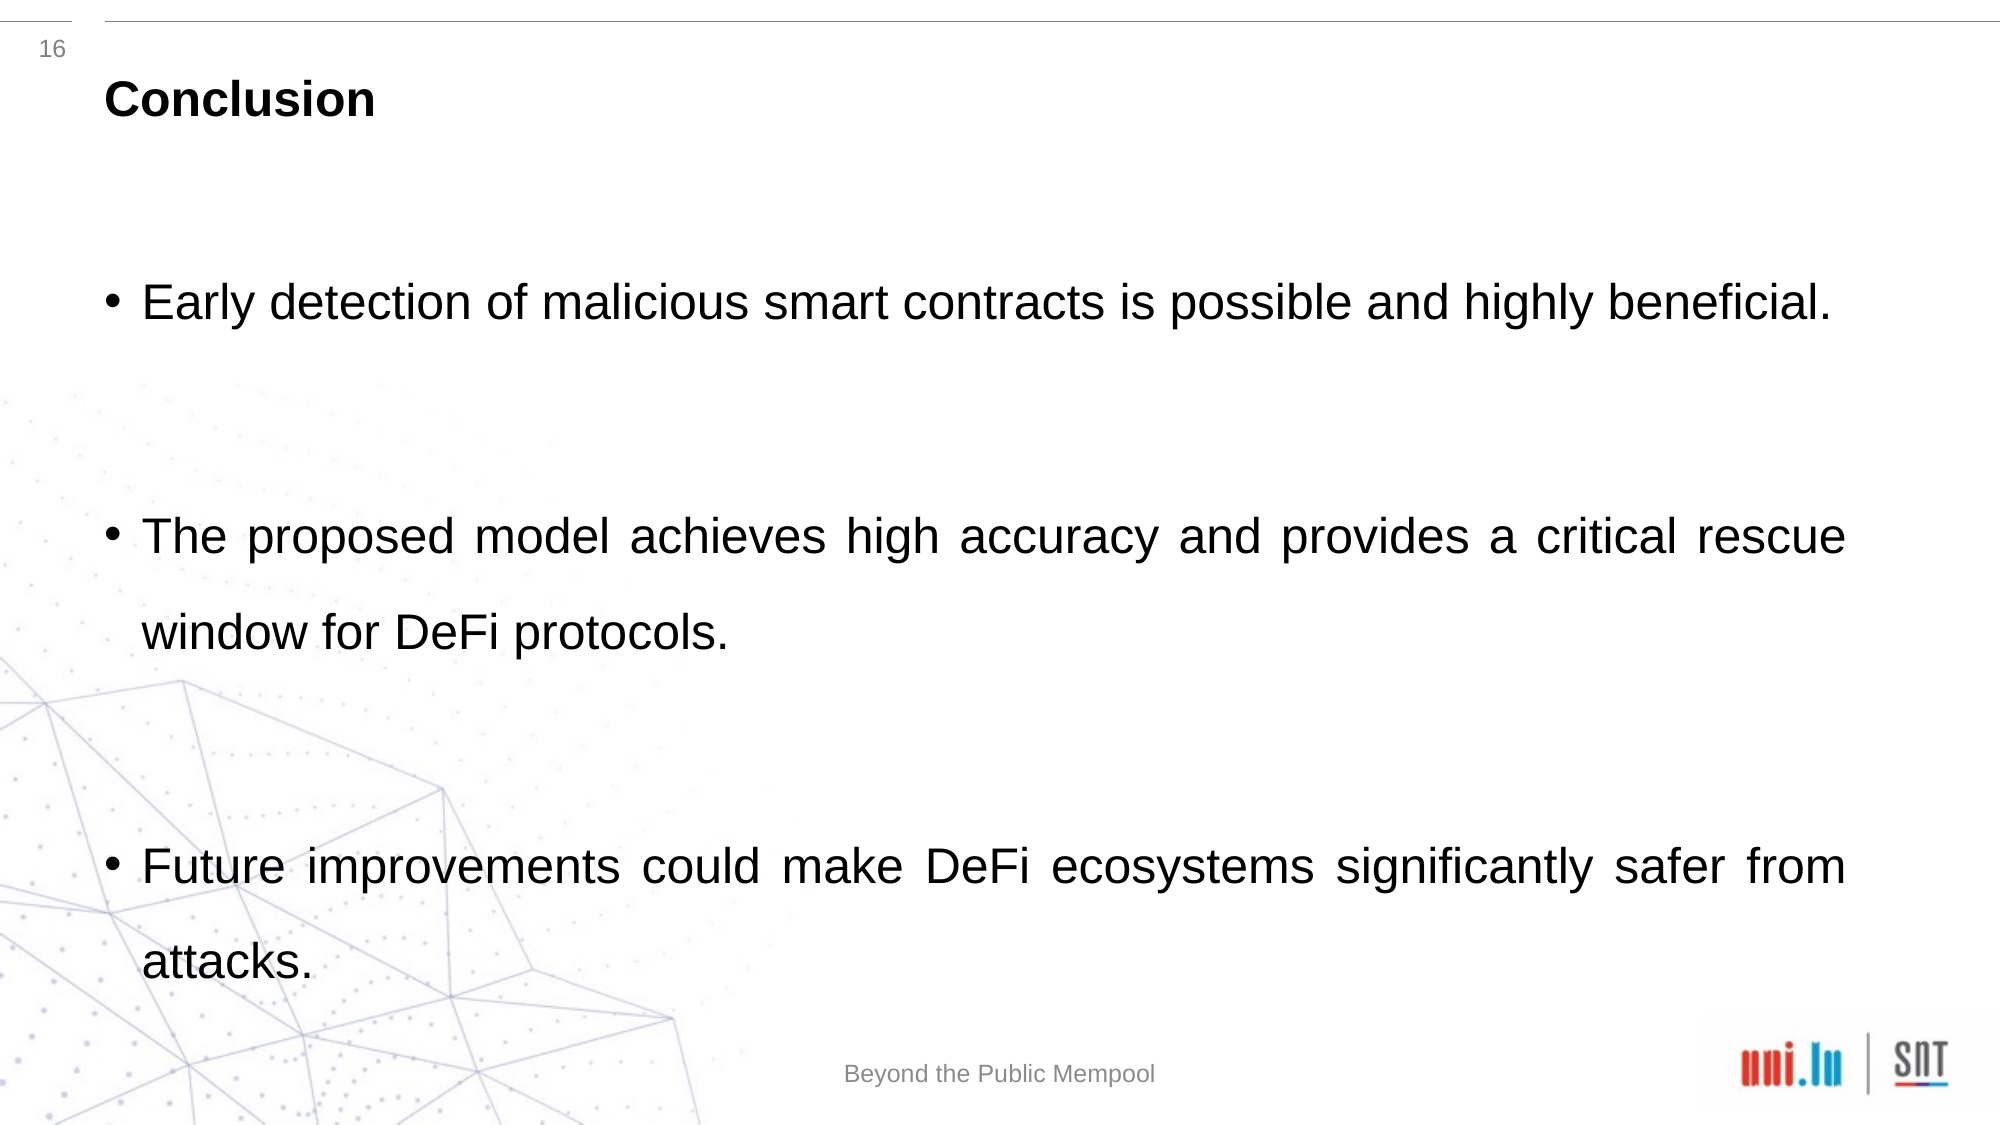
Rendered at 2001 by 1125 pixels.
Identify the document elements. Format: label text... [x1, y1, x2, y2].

picture [1701, 1013, 2000, 1110]
list Early detection of malicious smart contracts is possible and highly beneficial. The proposed model achieves high accuracy and provides a critical rescue window for DeFi protocols. Future improvements could make DeFi ecosystems significantly safer from attacks. [89, 226, 1863, 1040]
title Conclusion [89, 59, 1863, 141]
picture [0, 383, 900, 1125]
footer Beyond the Public Mempool [662, 1042, 1338, 1103]
